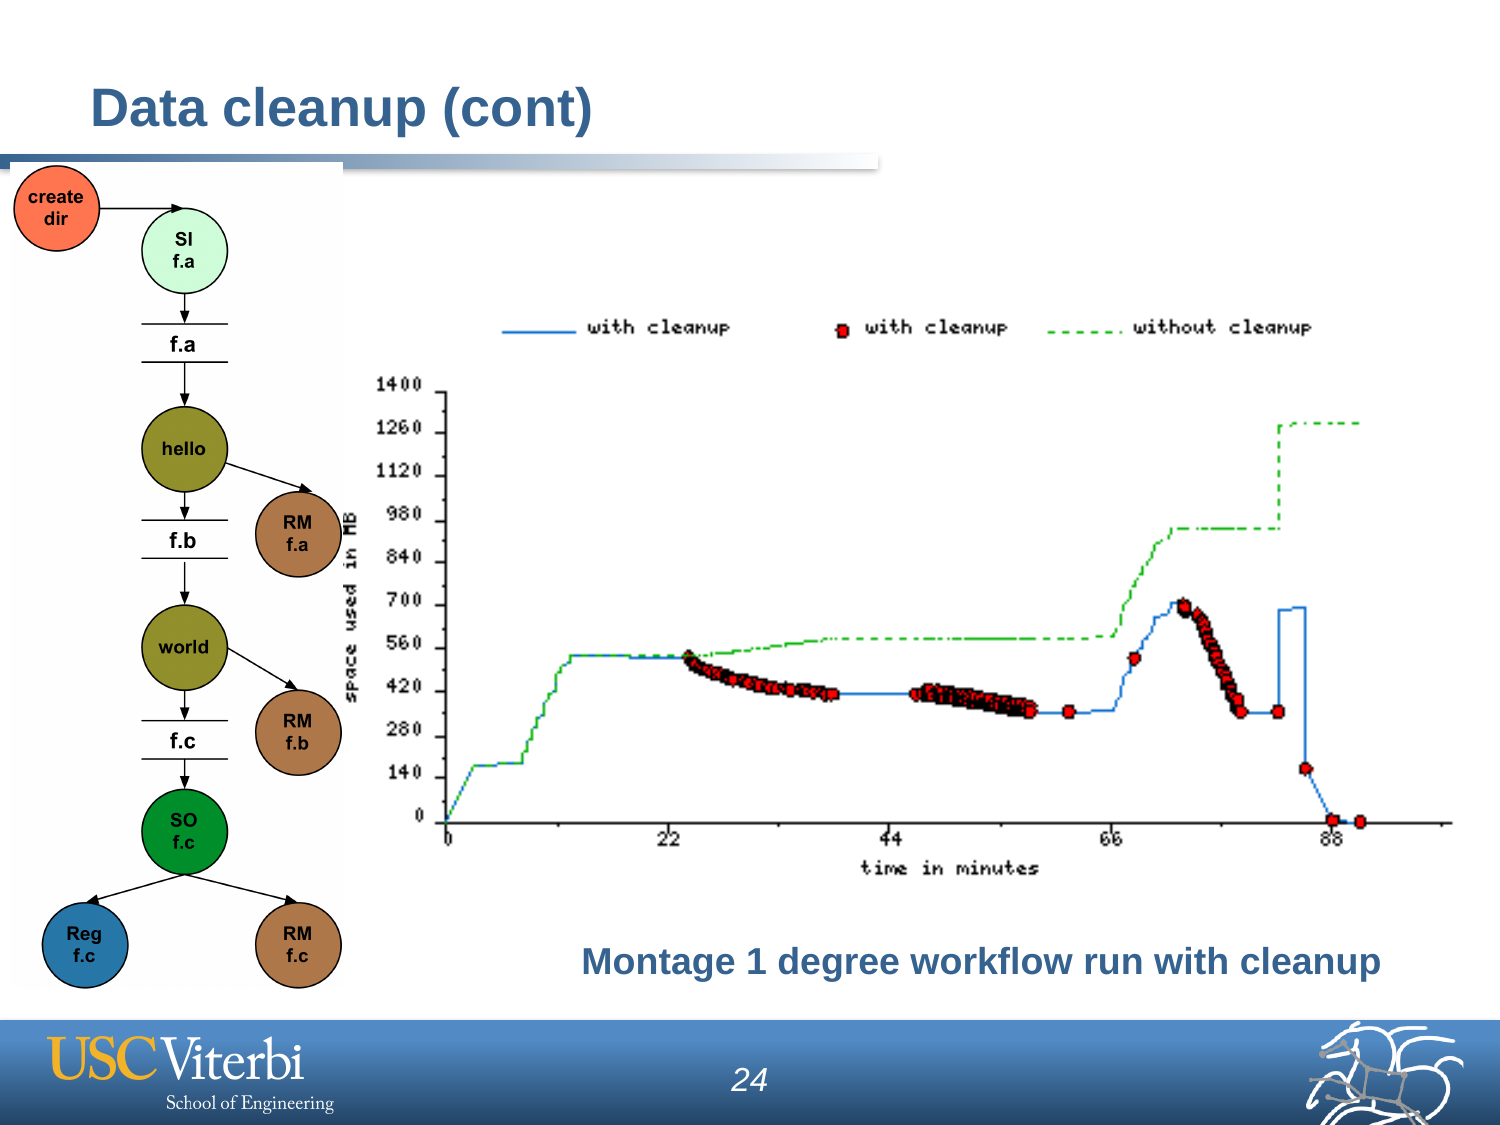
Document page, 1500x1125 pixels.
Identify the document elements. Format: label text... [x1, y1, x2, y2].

picture [47, 1036, 334, 1114]
text_box Montage 1 degree workflow run with cleanup [494, 937, 1470, 990]
picture [1306, 1020, 1464, 1125]
title Data cleanup (cont) [75, 45, 1425, 165]
picture [10, 162, 1500, 991]
